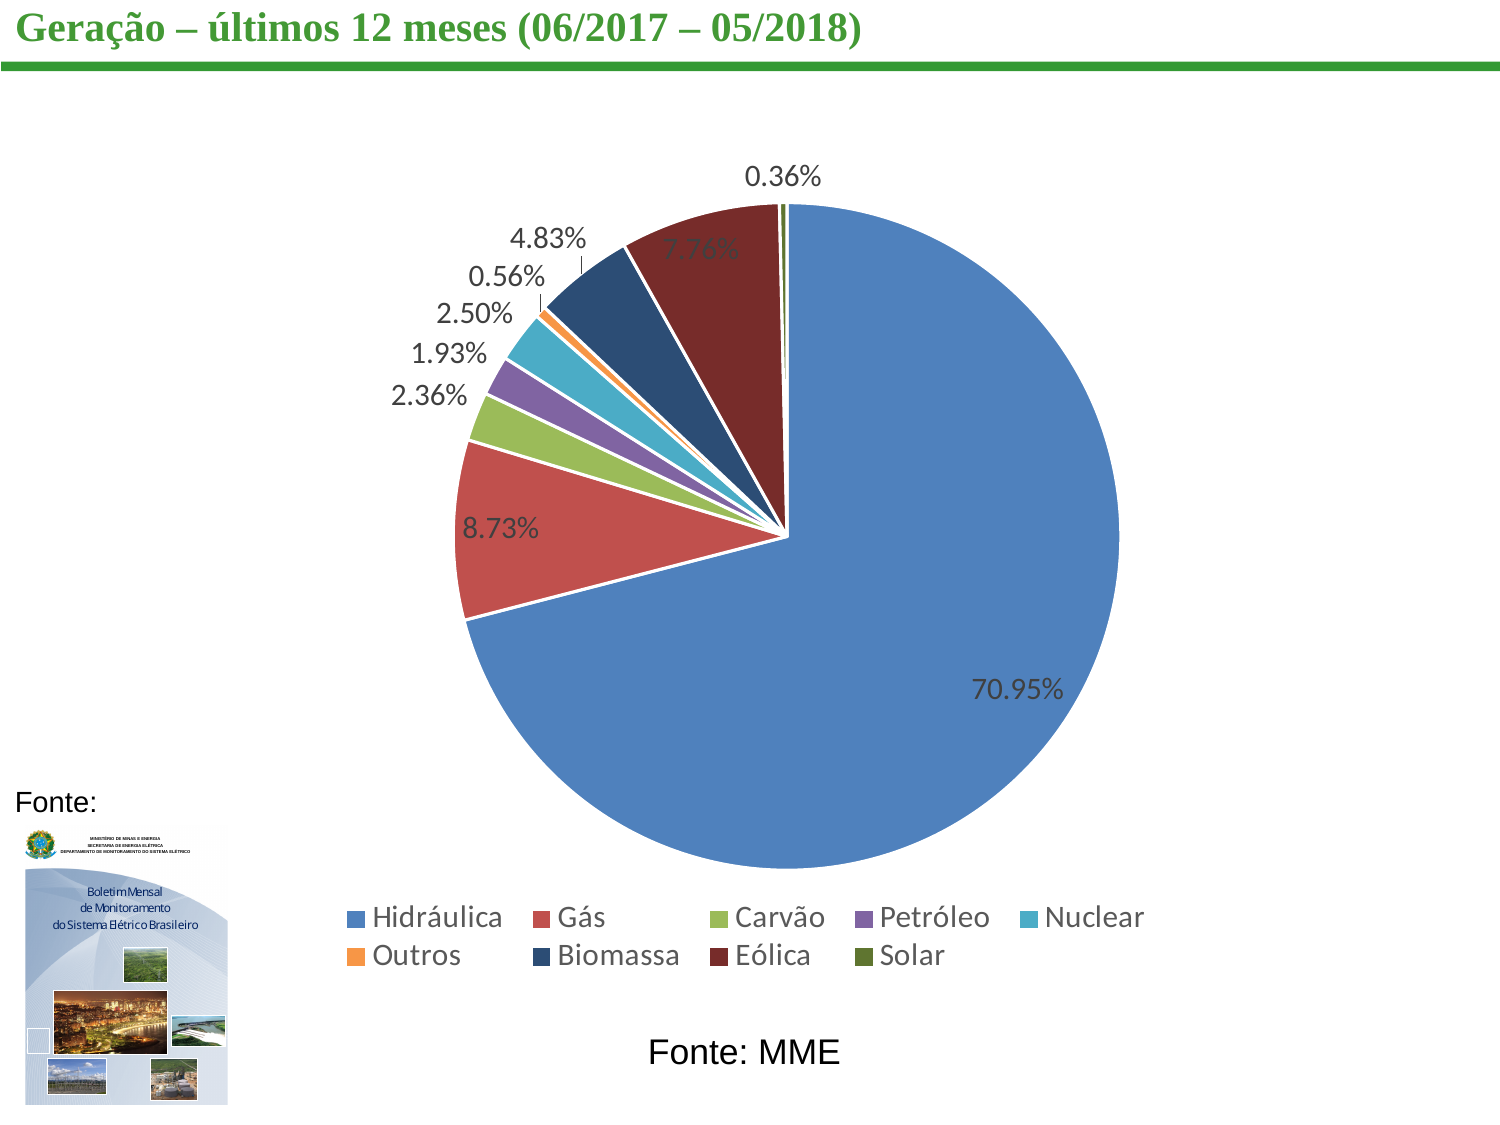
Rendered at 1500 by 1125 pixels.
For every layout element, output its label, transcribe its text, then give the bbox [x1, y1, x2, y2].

picture [25, 825, 228, 1105]
title Geração – últimos 12 meses (06/2017 – 05/2018) [0, 0, 1454, 61]
text_box Fonte: MME [608, 1021, 1173, 1079]
chart [178, 145, 1322, 980]
text_box Fonte: [0, 775, 148, 826]
